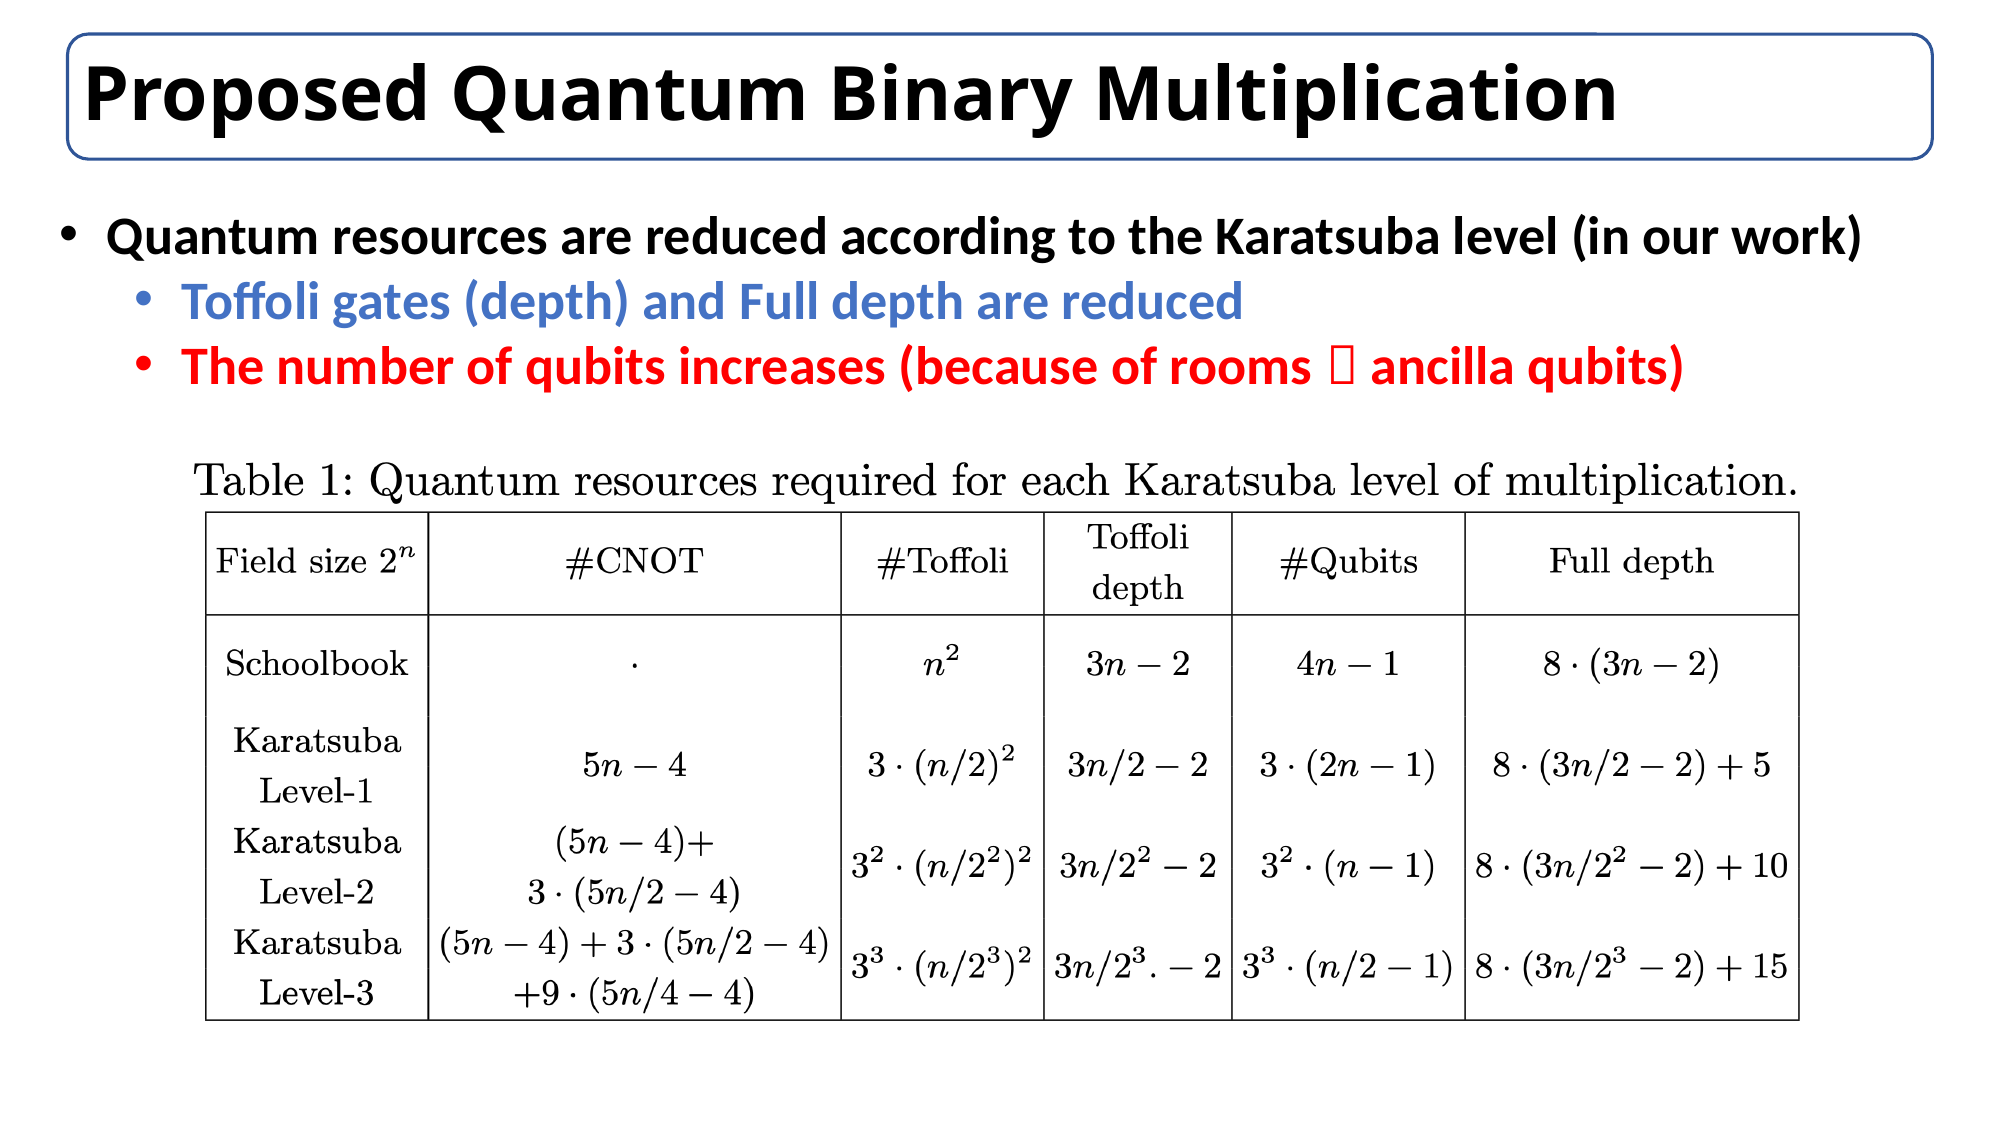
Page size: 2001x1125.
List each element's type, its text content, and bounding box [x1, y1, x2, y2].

title Proposed Quantum Binary Multiplication [67, 34, 1933, 160]
text_box Quantum resources are reduced according to the Karatsuba level (in our work) Toffoli gates (depth) and Full depth are reduced The number of qubits increases (because of rooms  ancilla qubits) [45, 192, 1881, 403]
picture [173, 438, 1827, 1056]
